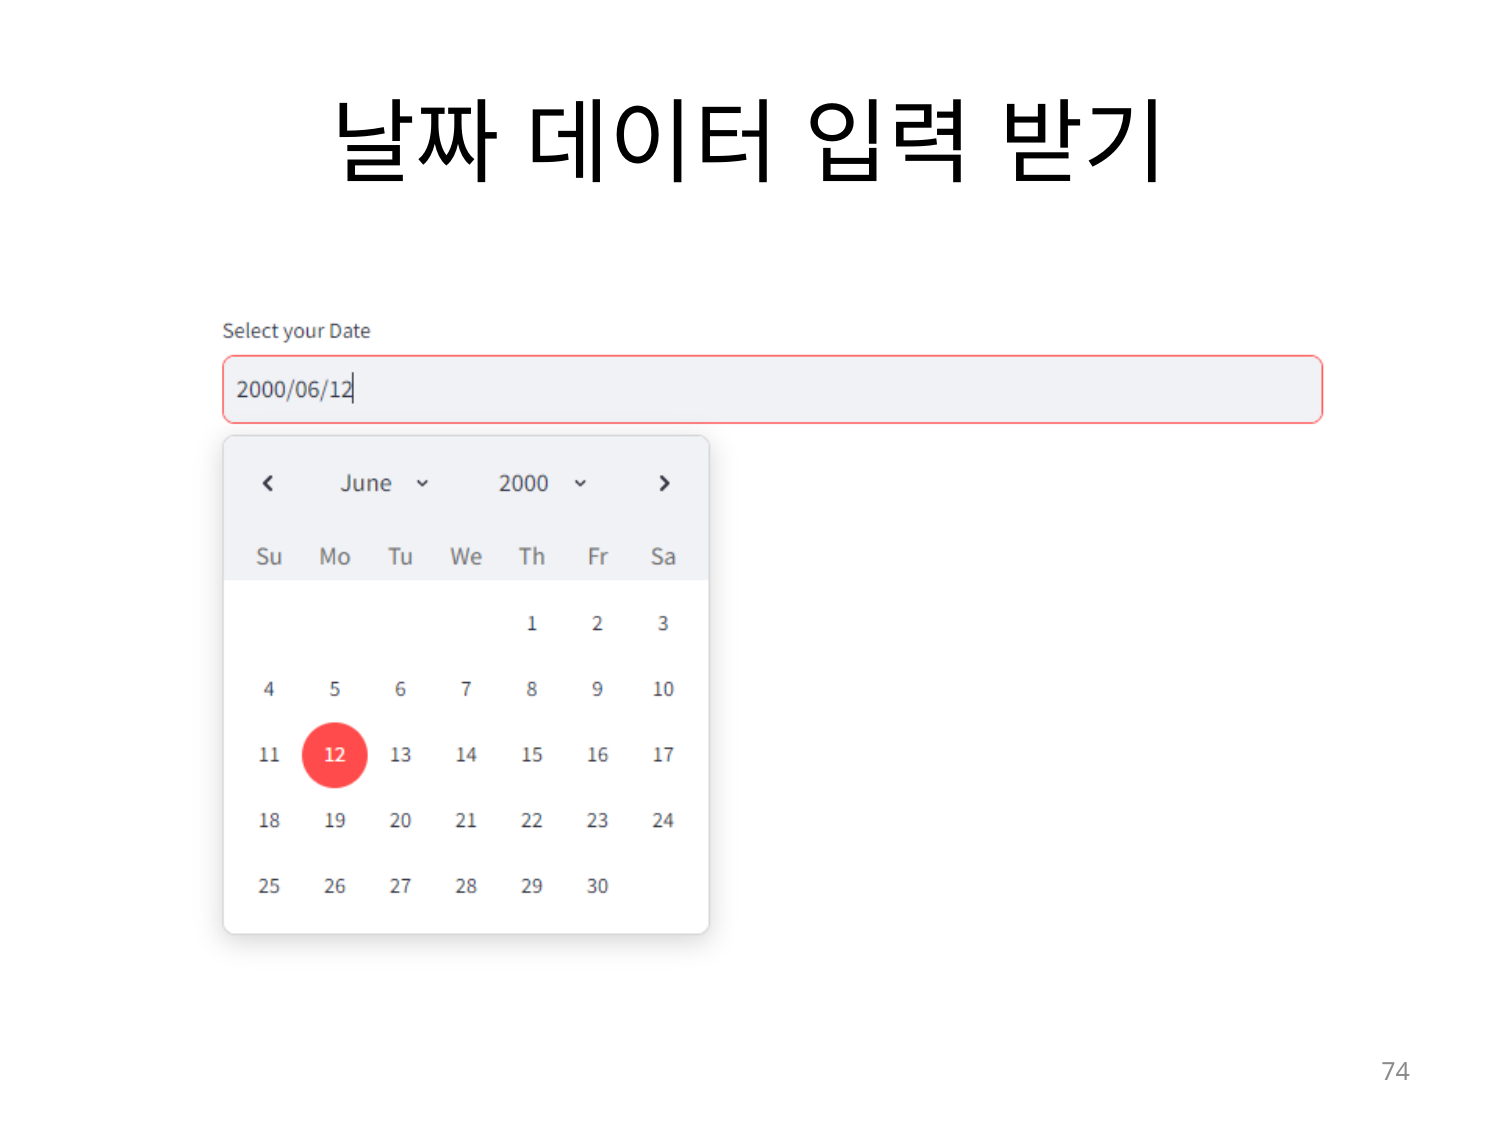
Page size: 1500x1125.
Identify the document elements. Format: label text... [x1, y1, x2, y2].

picture [99, 274, 1401, 977]
title 날짜 데이터 입력 받기 [75, 45, 1425, 233]
slide_number 74 [1074, 1042, 1425, 1103]
